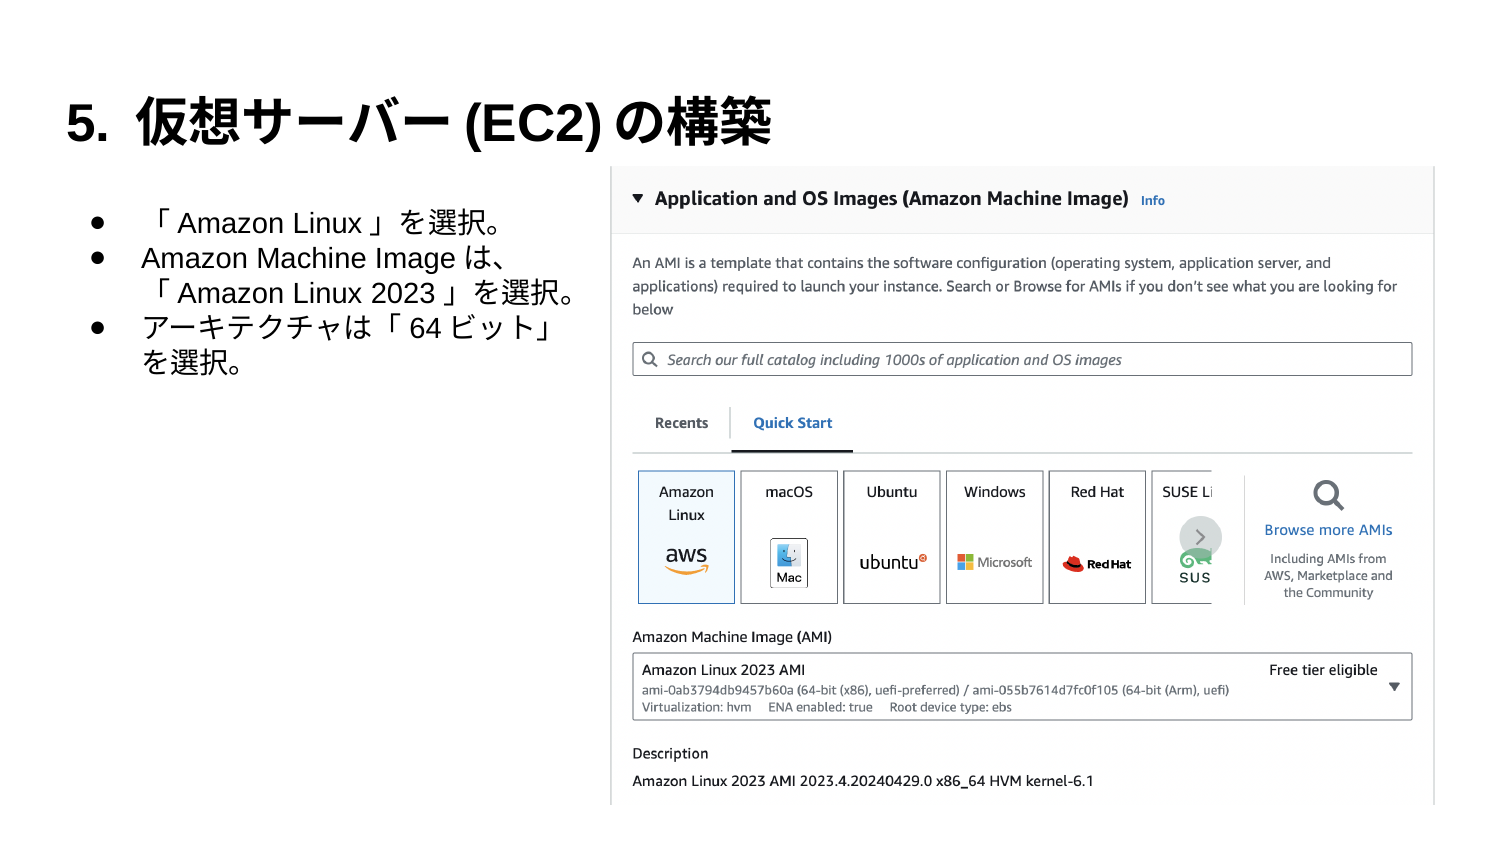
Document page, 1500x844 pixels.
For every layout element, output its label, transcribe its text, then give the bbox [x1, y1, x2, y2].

list 「Amazon Linux」を選択。 Amazon Machine Imageは、「Amazon Linux 2023」を選択。 アーキテクチャは「64ビット」を選択。 [51, 189, 605, 750]
title 5. 仮想サーバー(EC2)の構築 [51, 72, 1449, 167]
picture [610, 166, 1436, 806]
